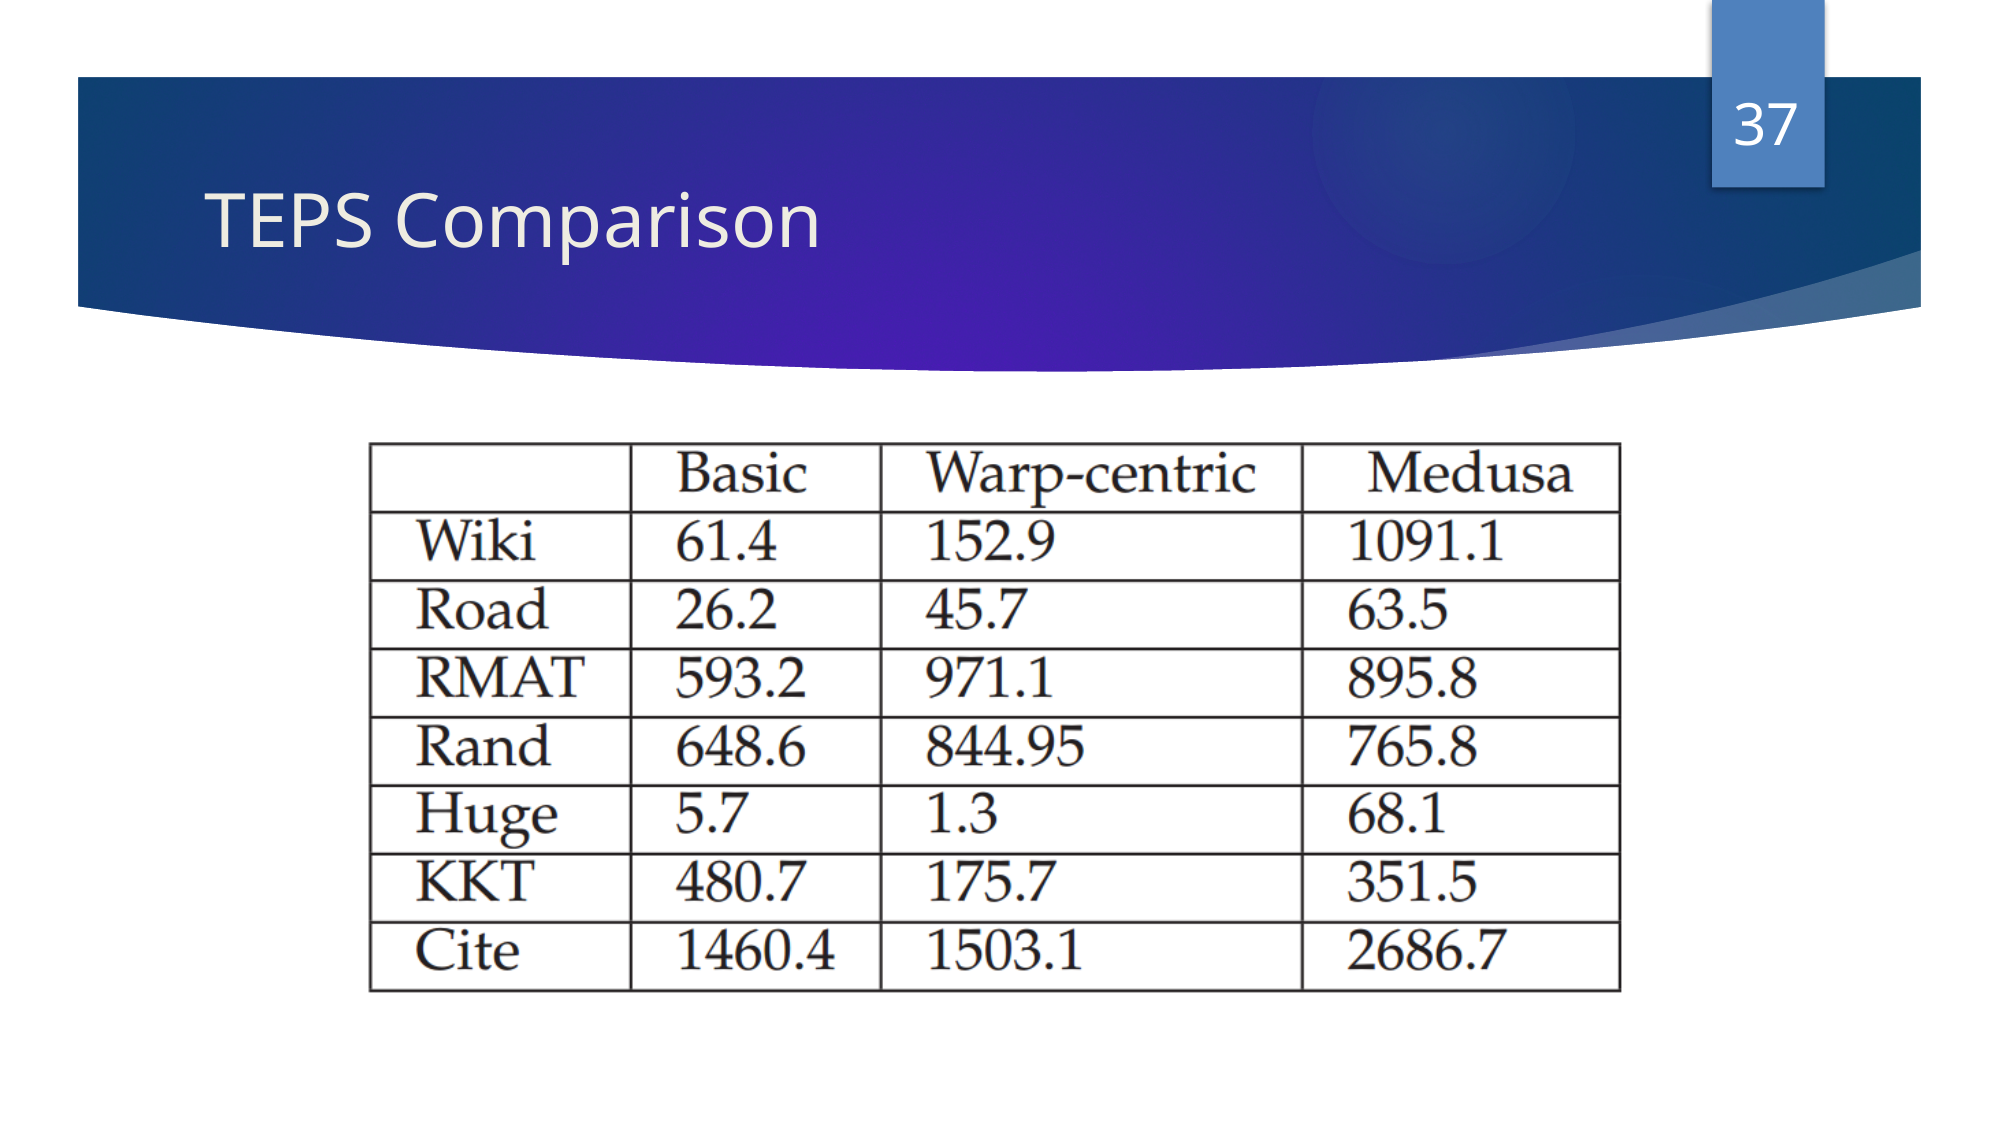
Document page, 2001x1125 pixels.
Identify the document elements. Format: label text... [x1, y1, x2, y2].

title TEPS Comparison [189, 159, 1627, 276]
slide_number 37 [1698, 48, 1836, 175]
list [366, 437, 1627, 999]
